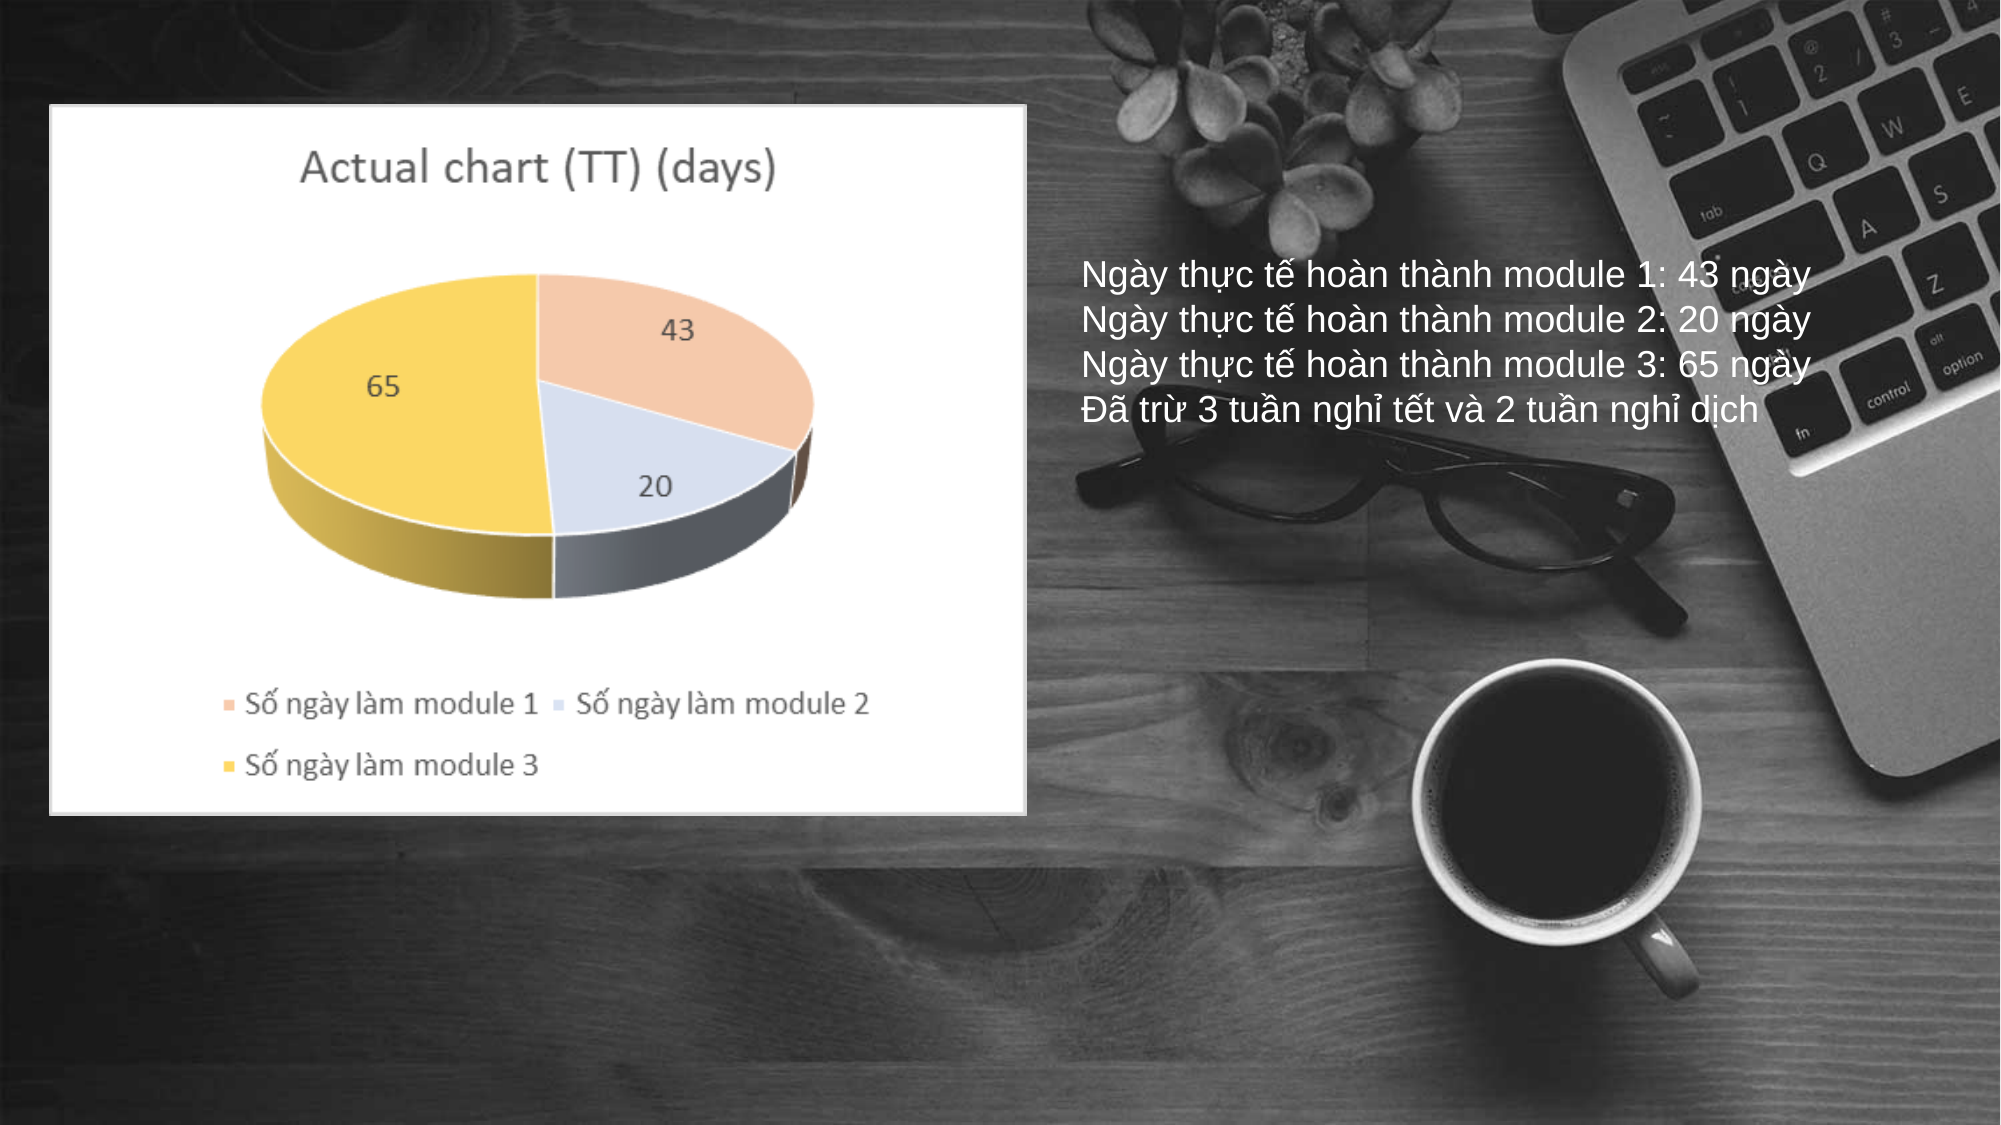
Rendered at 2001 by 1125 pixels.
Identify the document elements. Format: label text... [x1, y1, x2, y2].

picture [0, 0, 2001, 1125]
text_box Ngày thực tế hoàn thành module 1: 43 ngày Ngày thực tế hoàn thành module 2: 20 ngày Ngày thực tế hoàn thành module 3: 65 ngày Đã trừ 3 tuần nghỉ tết và 2 tuần nghỉ dịch [1066, 242, 1827, 528]
